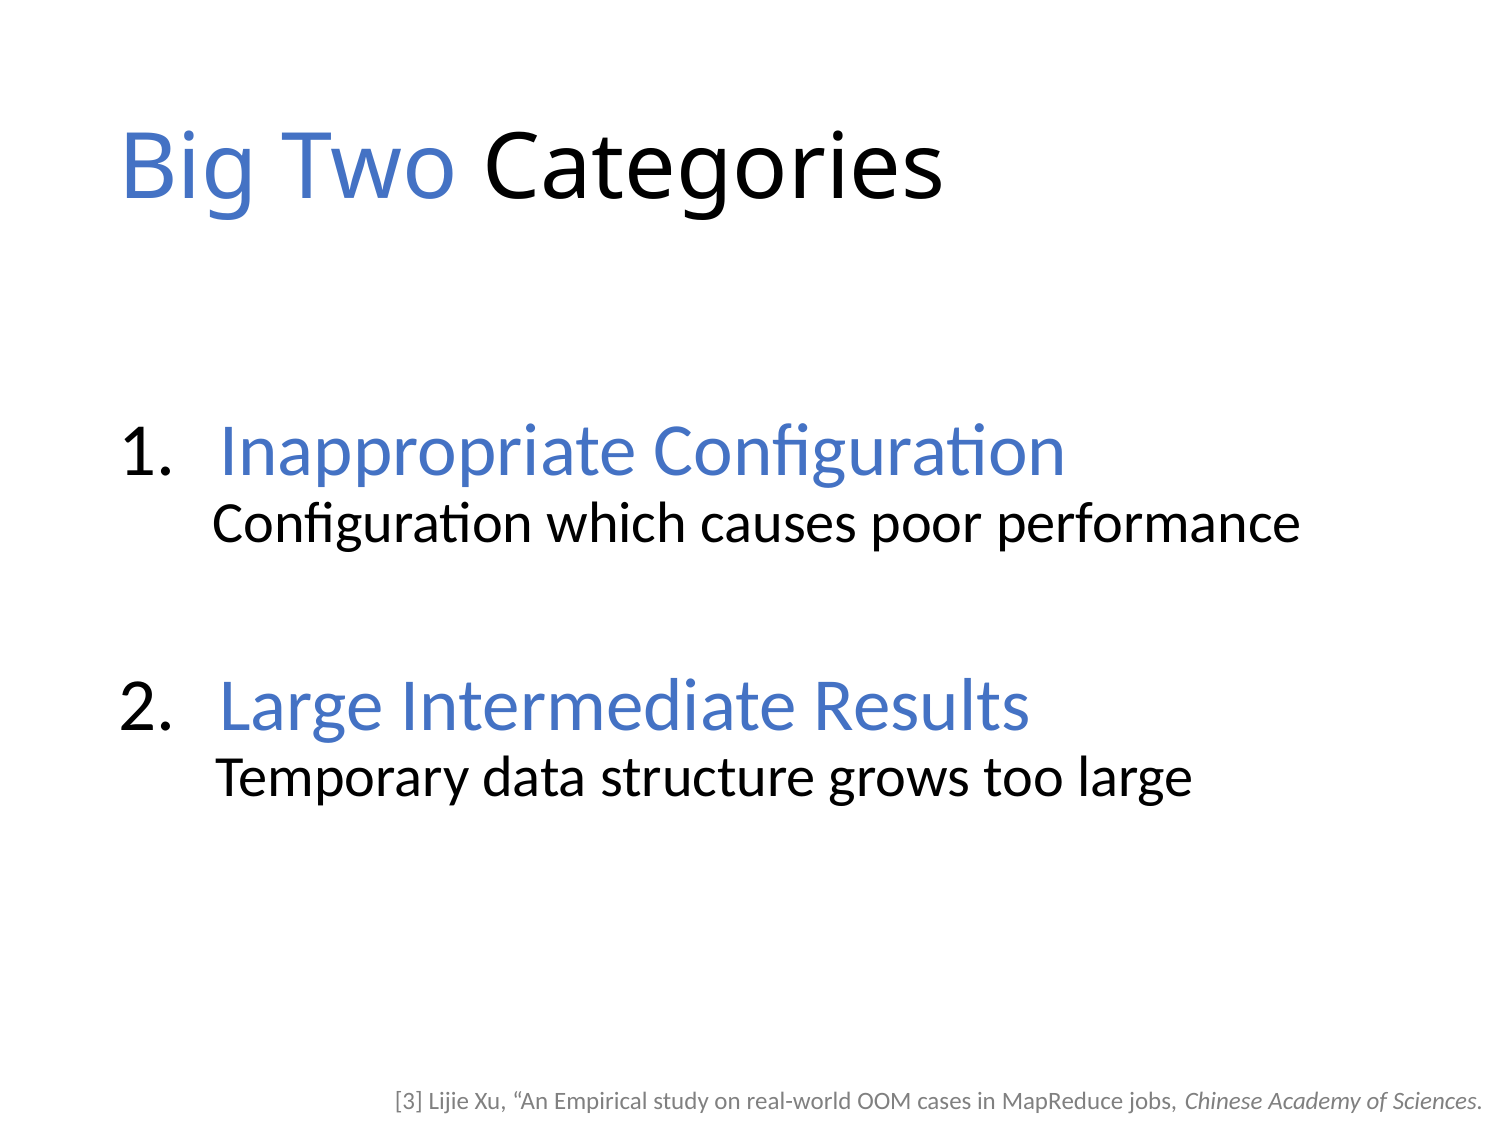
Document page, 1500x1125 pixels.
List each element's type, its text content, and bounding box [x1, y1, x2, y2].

text_box [3] Lijie Xu, “An Empirical study on real-world OOM cases in MapReduce jobs, Chinese Academy of Sciences. [379, 1077, 1500, 1123]
title Big Two Categories [103, 59, 1397, 277]
list Inappropriate Configuration Configuration which causes poor performance Large Intermediate Results Temporary data structure grows too large [103, 277, 1397, 1014]
